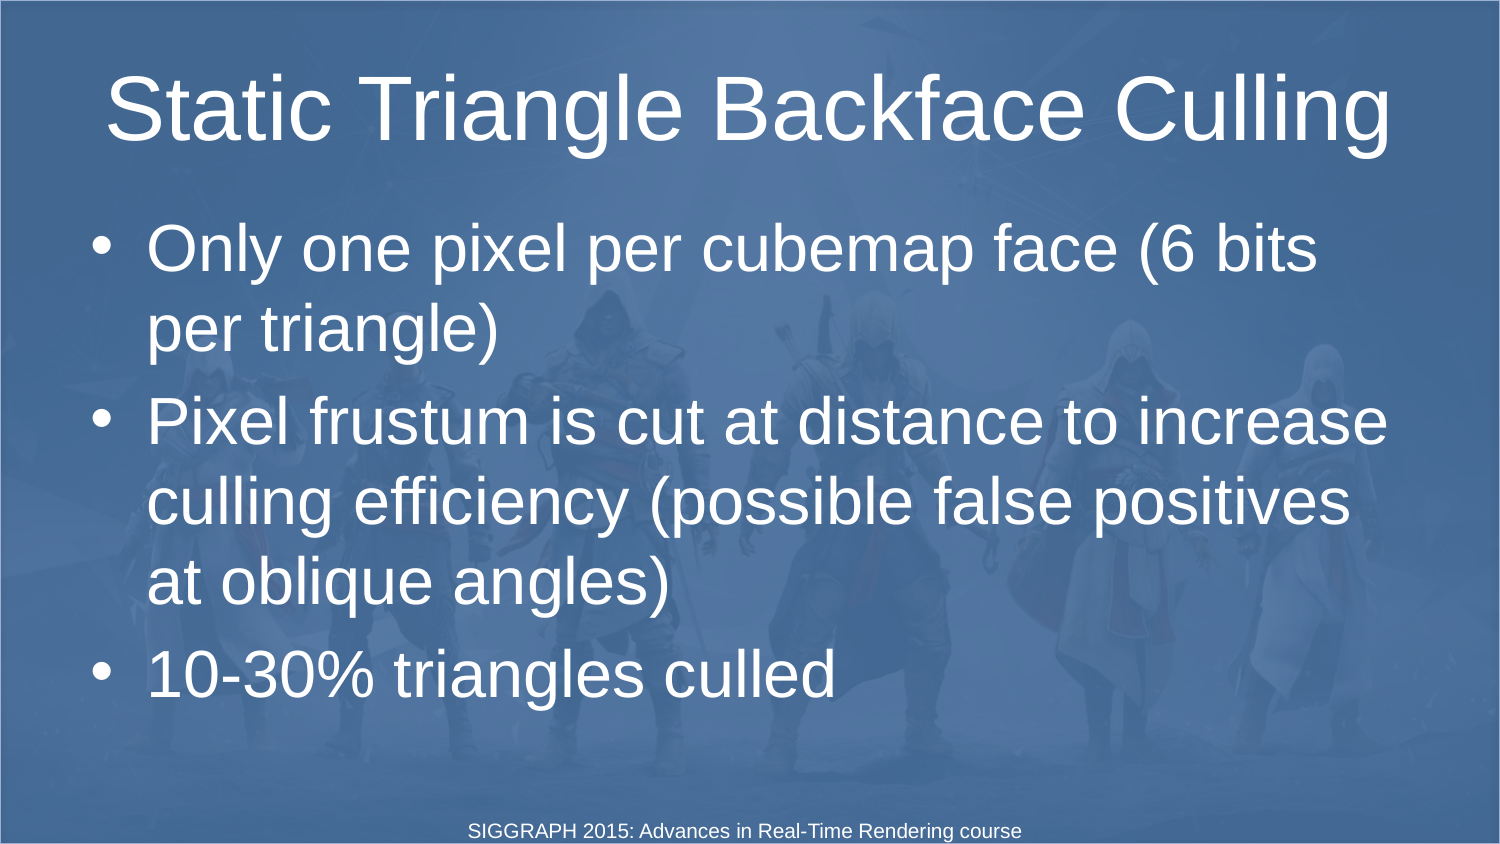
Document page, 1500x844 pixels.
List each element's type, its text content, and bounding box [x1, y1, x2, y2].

title Static Triangle Backface Culling [75, 33, 1425, 175]
footer SIGGRAPH 2015: Advances in Real-Time Rendering course [249, 807, 1240, 844]
text_box Only one pixel per cubemap face (6 bits per triangle) Pixel frustum is cut at distance to increase culling efficiency (possible false positives at oblique angles) 10-30% triangles culled [74, 196, 1425, 754]
